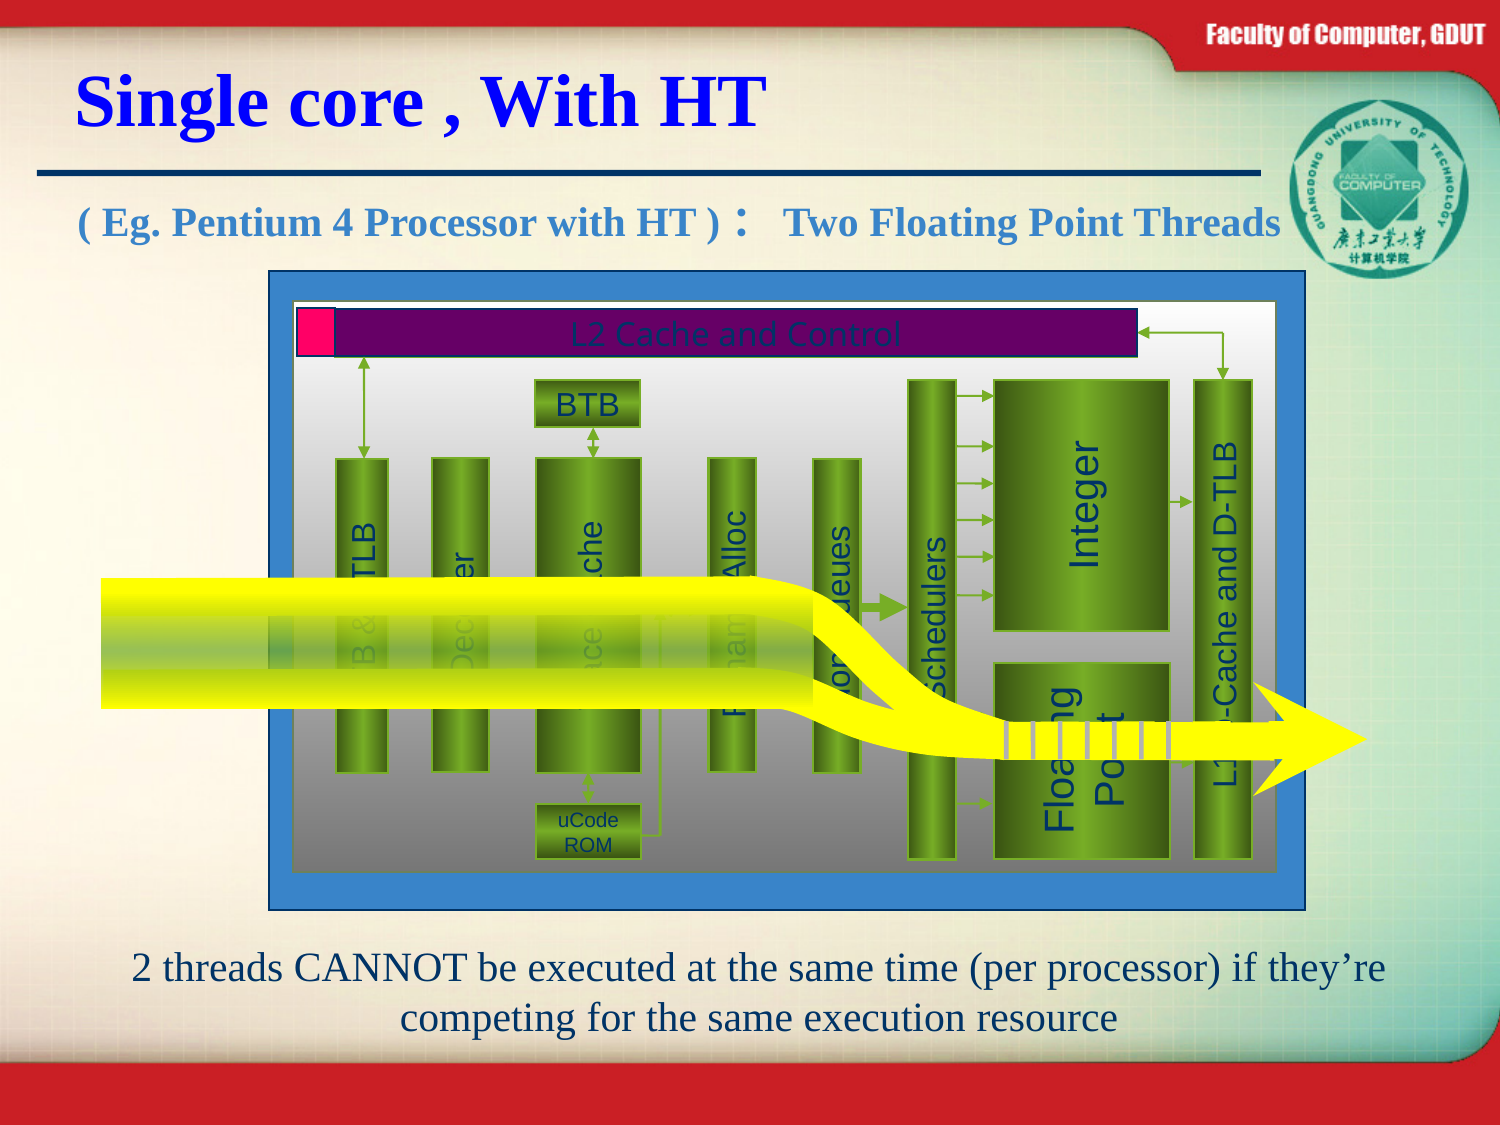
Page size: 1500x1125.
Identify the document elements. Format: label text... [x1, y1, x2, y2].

text_box 2 threads CANNOT be executed at the same time (per processor) if they’re competing for the same execution resource [56, 932, 1463, 1047]
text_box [269, 768, 1306, 910]
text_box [269, 270, 1306, 591]
title Single core , With HT [59, 43, 1335, 179]
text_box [100, 592, 1368, 760]
text_box ( Eg. Pentium 4 Processor with HT )：Two Floating Point Threads [62, 172, 1463, 273]
picture [0, 0, 1500, 1125]
